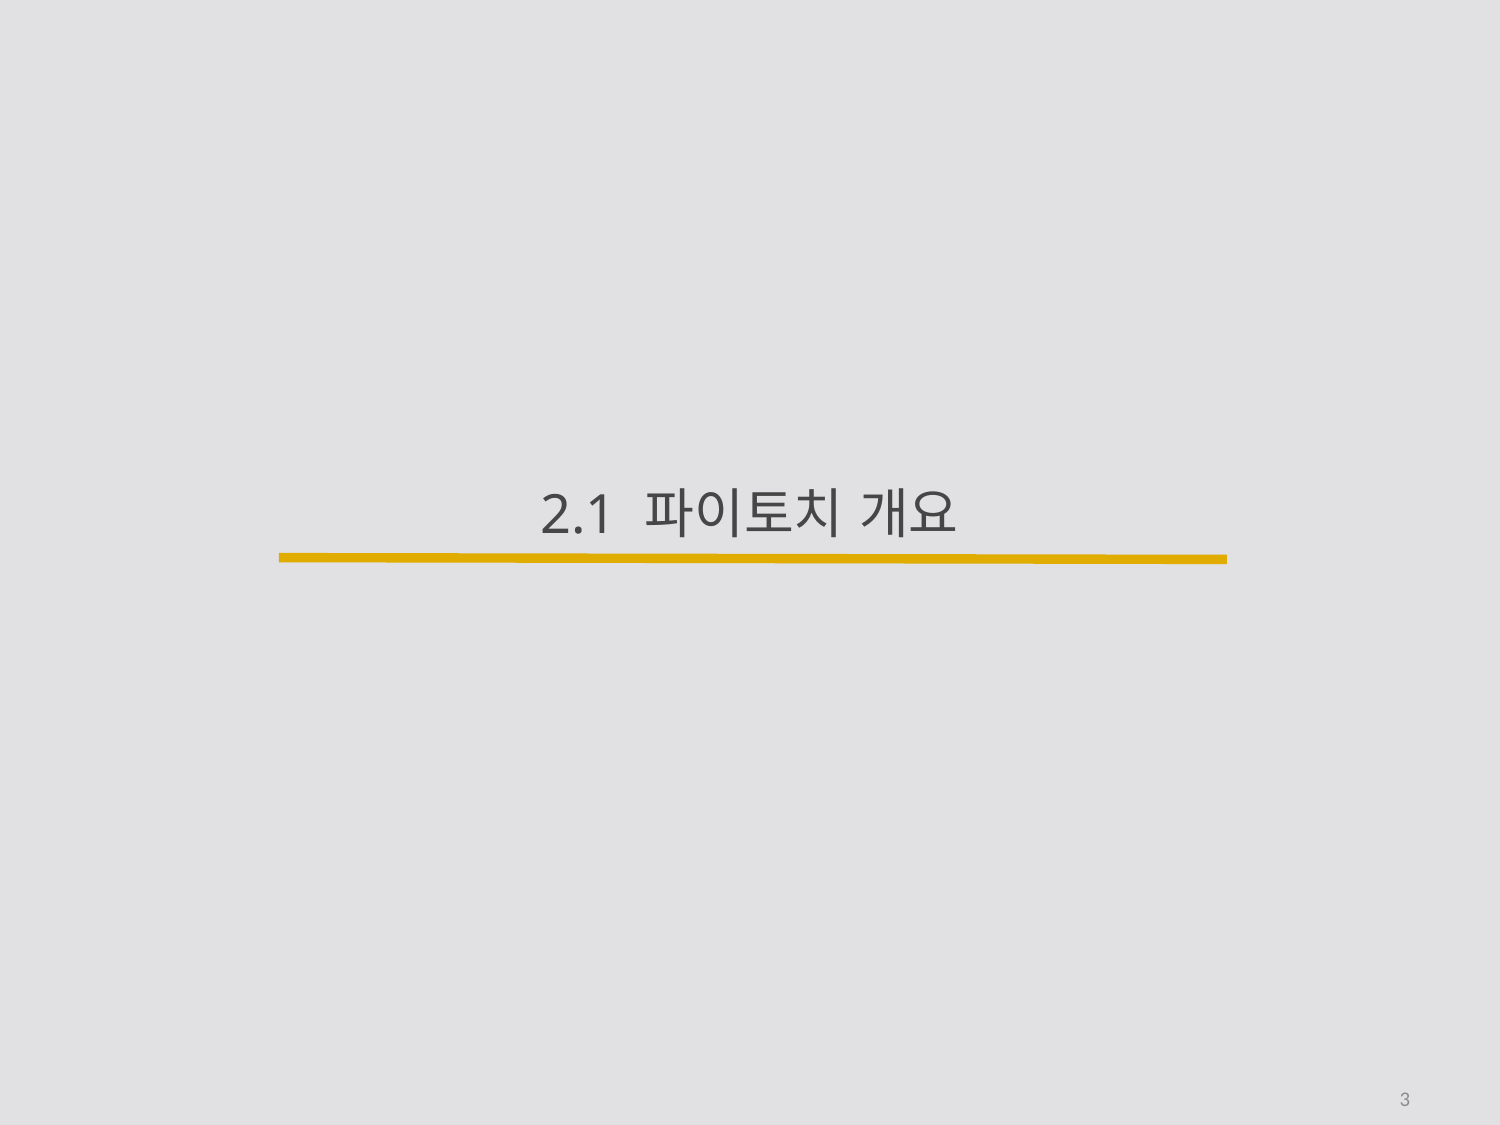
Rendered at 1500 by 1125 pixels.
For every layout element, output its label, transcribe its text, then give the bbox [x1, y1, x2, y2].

title 2.1 파이토치 개요 [87, 420, 1413, 553]
slide_number 3 [1074, 1074, 1425, 1123]
